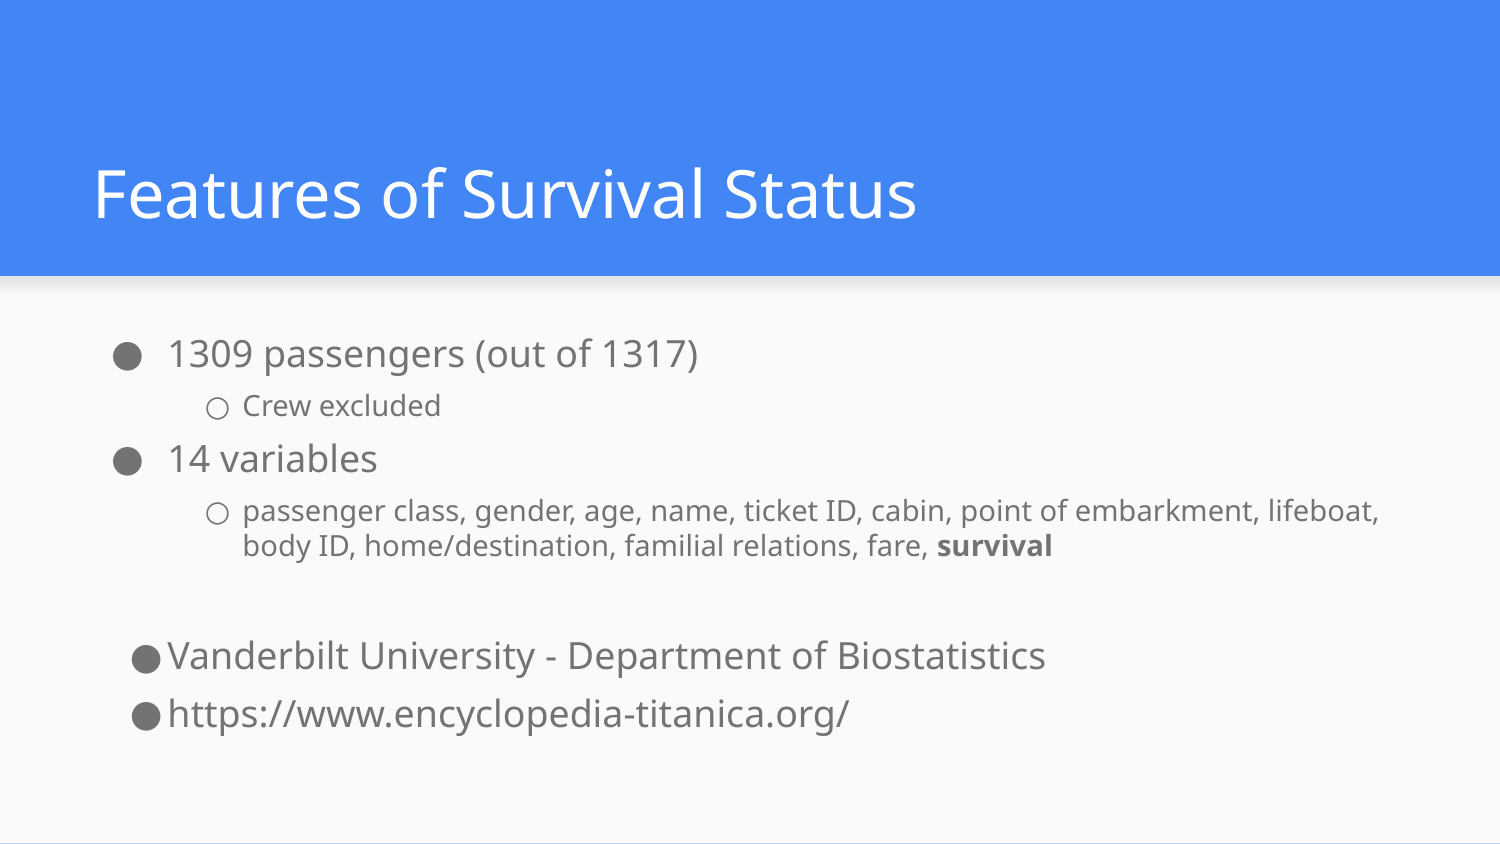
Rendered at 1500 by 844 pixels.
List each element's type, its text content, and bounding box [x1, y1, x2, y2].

title Features of Survival Status [77, 121, 1427, 248]
list 1309 passengers (out of 1317) Crew excluded 14 variables passenger class, gender, age, name, ticket ID, cabin, point of embarkment, lifeboat, body ID, home/destination, familial relations, fare, survival Vanderbilt University - Department of Biostatistics https://www.encyclopedia-titanica.org/ [77, 314, 1427, 760]
